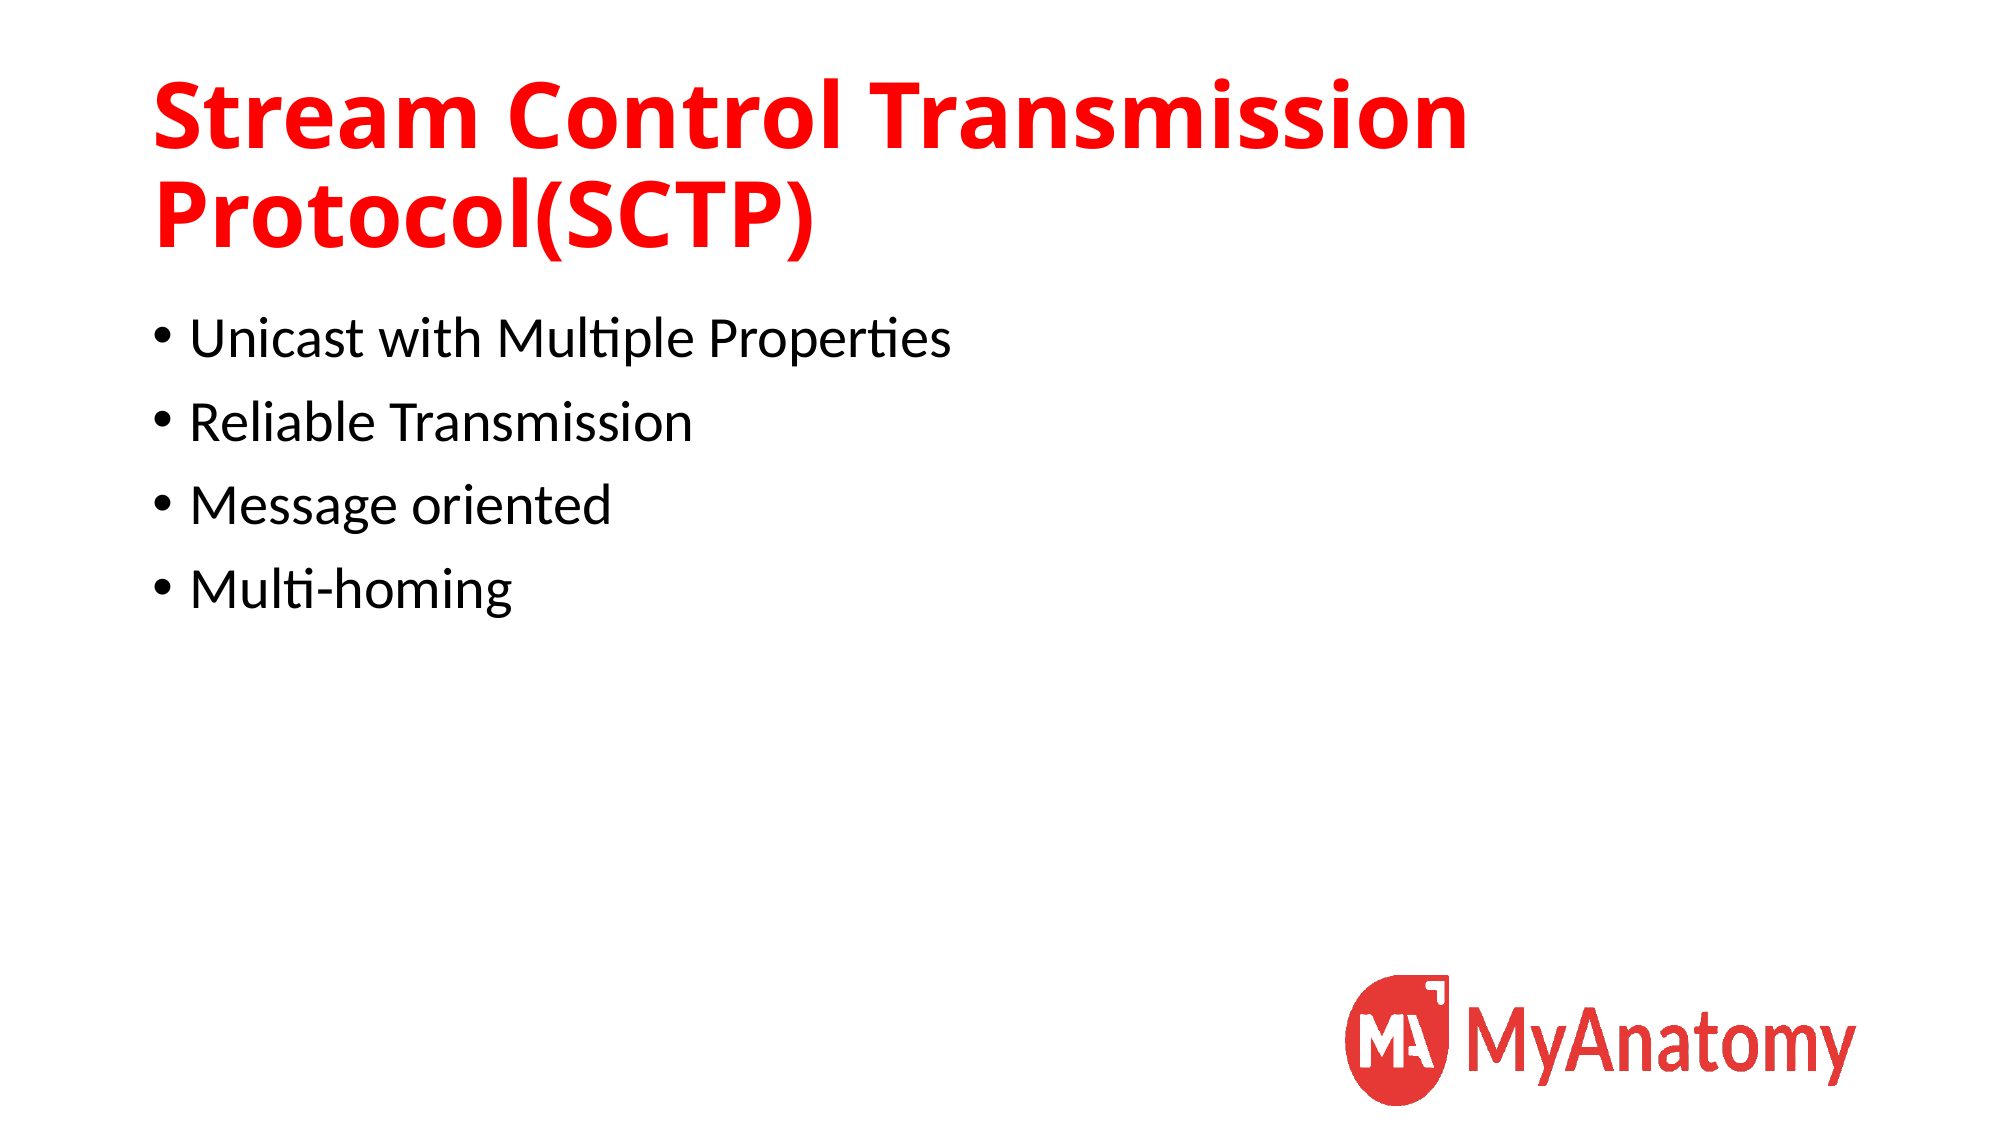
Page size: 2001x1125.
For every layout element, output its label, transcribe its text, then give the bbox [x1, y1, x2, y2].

picture [1337, 932, 1863, 1125]
list Unicast with Multiple Properties Reliable Transmission Message oriented Multi-homing [137, 299, 1863, 709]
title Stream Control Transmission Protocol(SCTP) [137, 59, 1863, 278]
